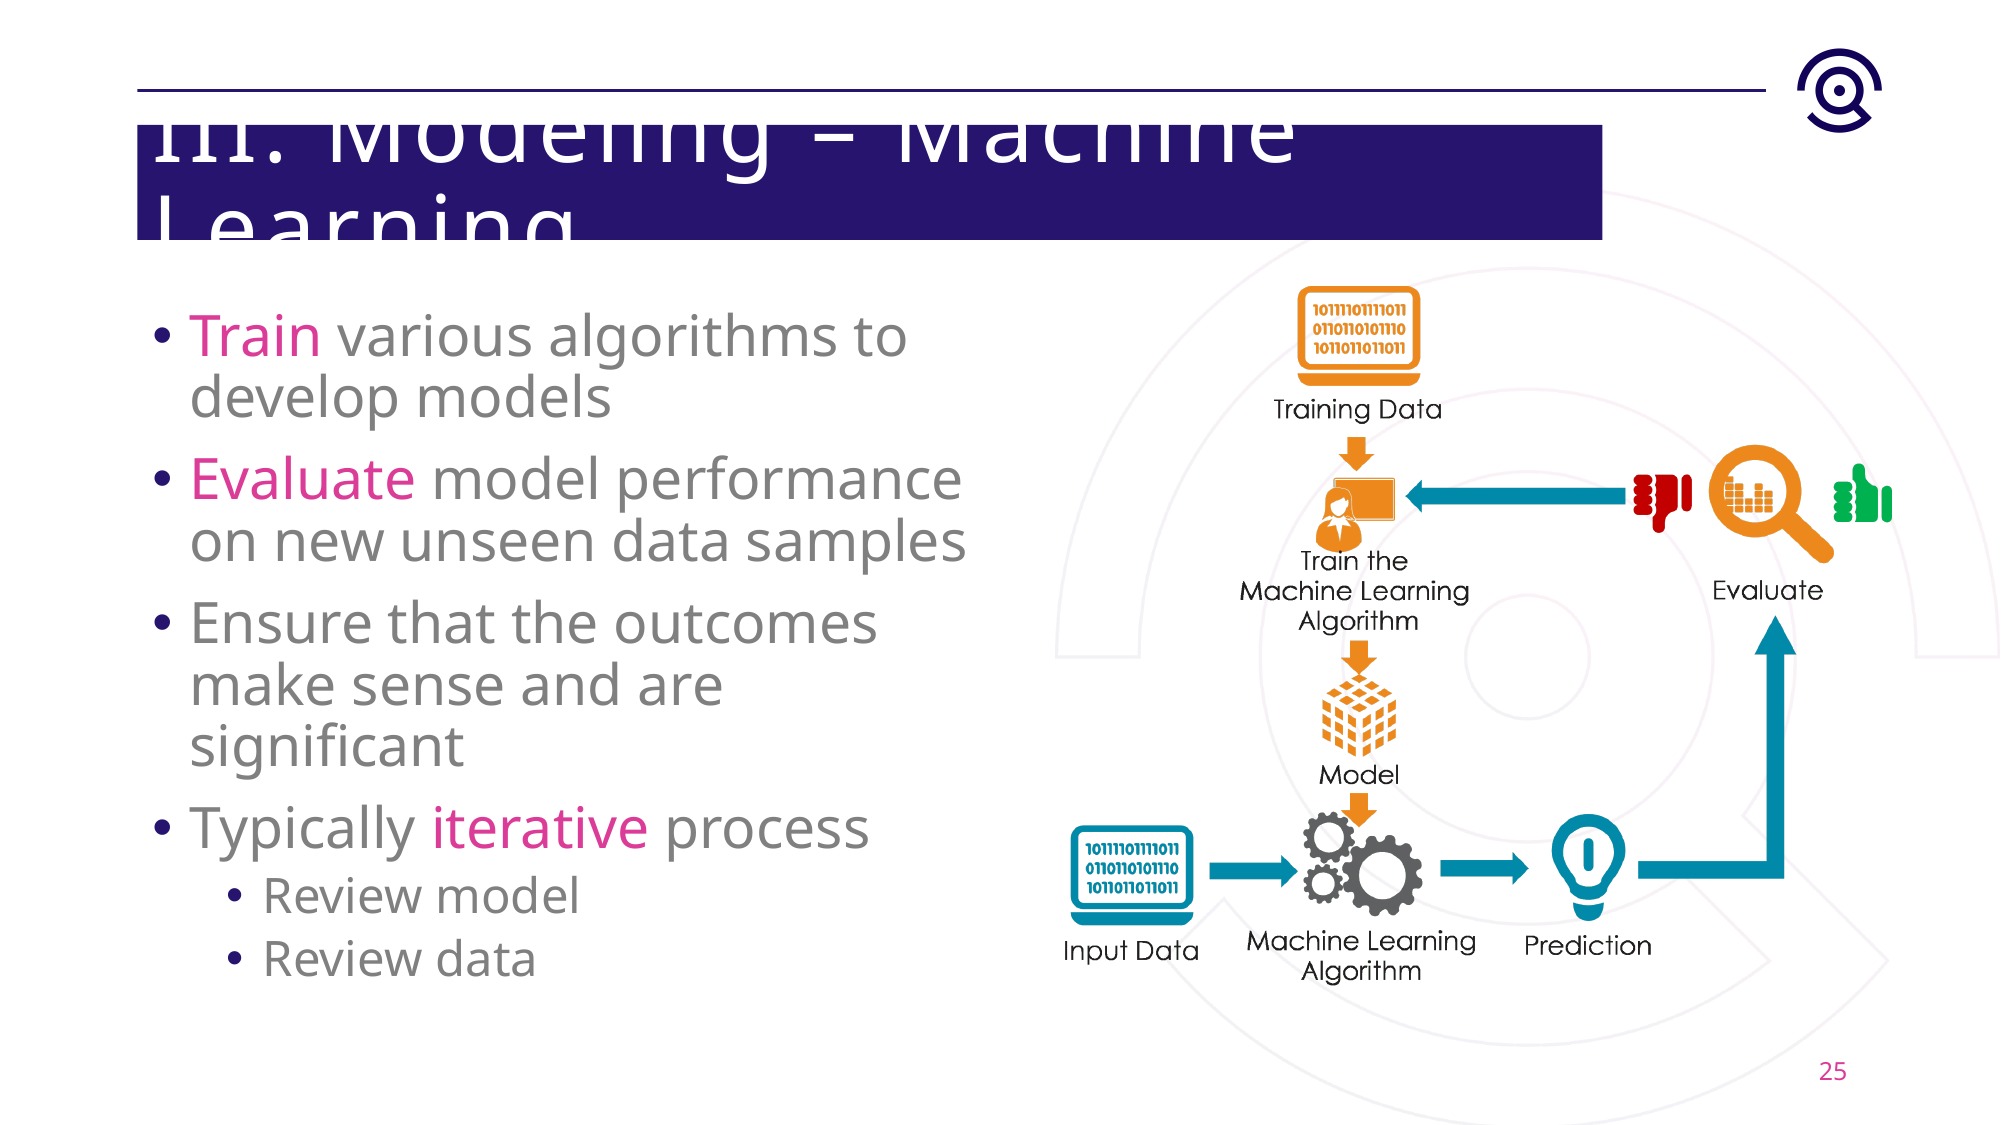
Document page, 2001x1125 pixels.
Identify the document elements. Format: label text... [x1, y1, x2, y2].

picture [1043, 286, 1892, 1001]
list Train various algorithms to develop models Evaluate model performance on new unseen data samples Ensure that the outcomes make sense and are significant Typically iterative process Review model Review data [137, 299, 986, 1014]
slide_number 25 [1412, 1042, 1863, 1103]
title III. Modeling – Machine Learning [137, 124, 1603, 240]
